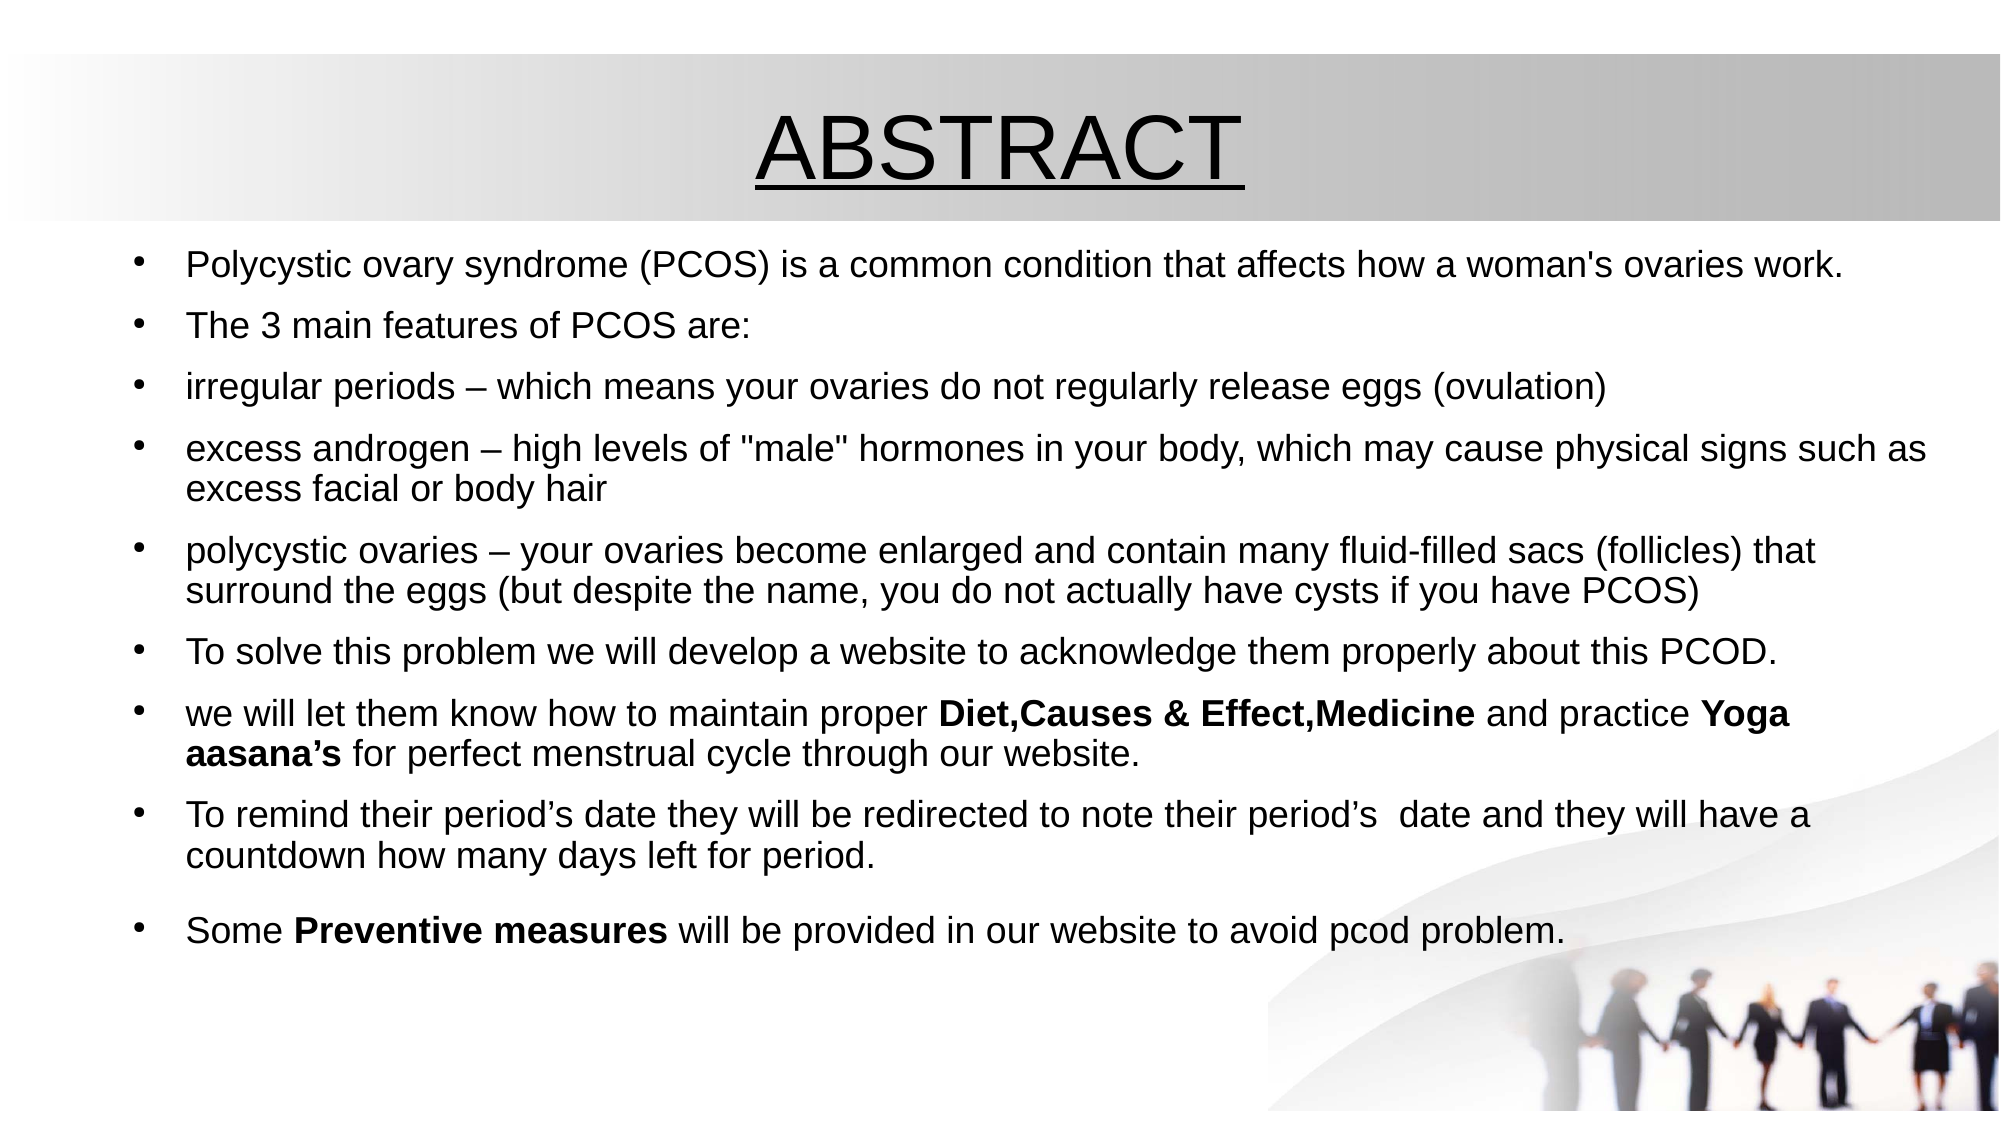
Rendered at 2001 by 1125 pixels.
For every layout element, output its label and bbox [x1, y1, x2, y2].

list [100, 237, 1944, 957]
title [100, 49, 1900, 237]
